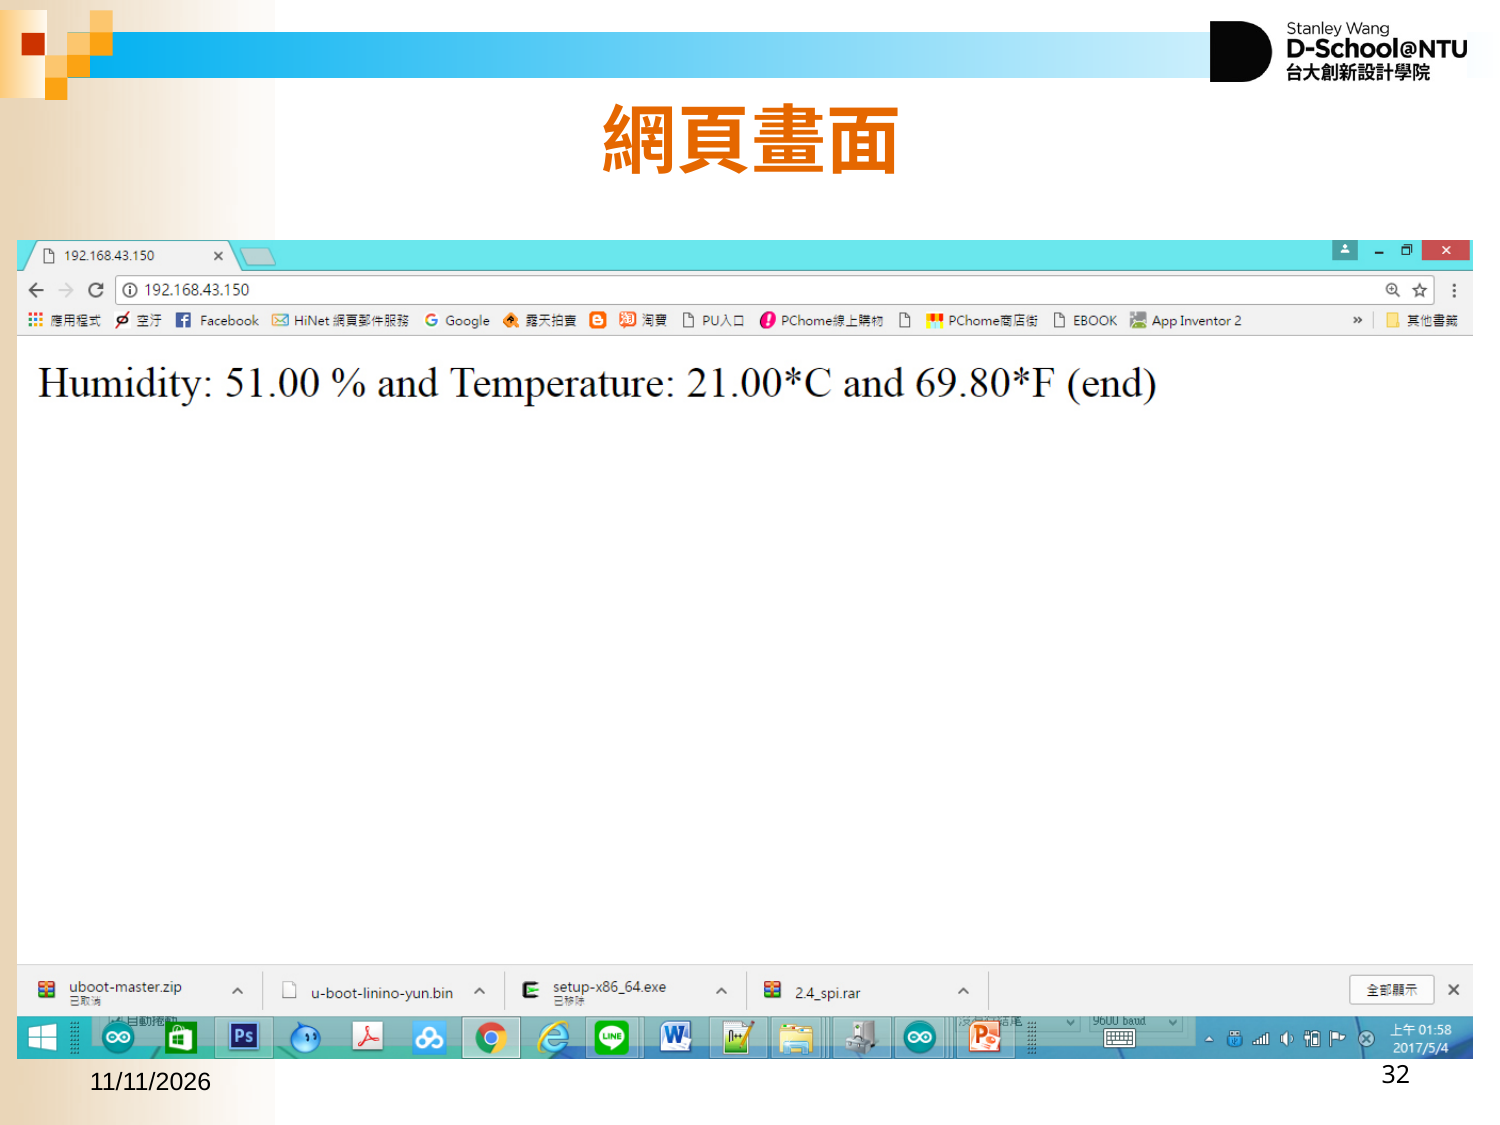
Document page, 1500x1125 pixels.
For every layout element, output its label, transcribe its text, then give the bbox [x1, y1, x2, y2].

picture [17, 239, 1474, 1059]
text_box 32 [1074, 1067, 1425, 1100]
text_box 2017/11/2 [75, 1067, 425, 1103]
title 網頁畫面 [76, 42, 1427, 232]
picture [1210, 21, 1467, 82]
